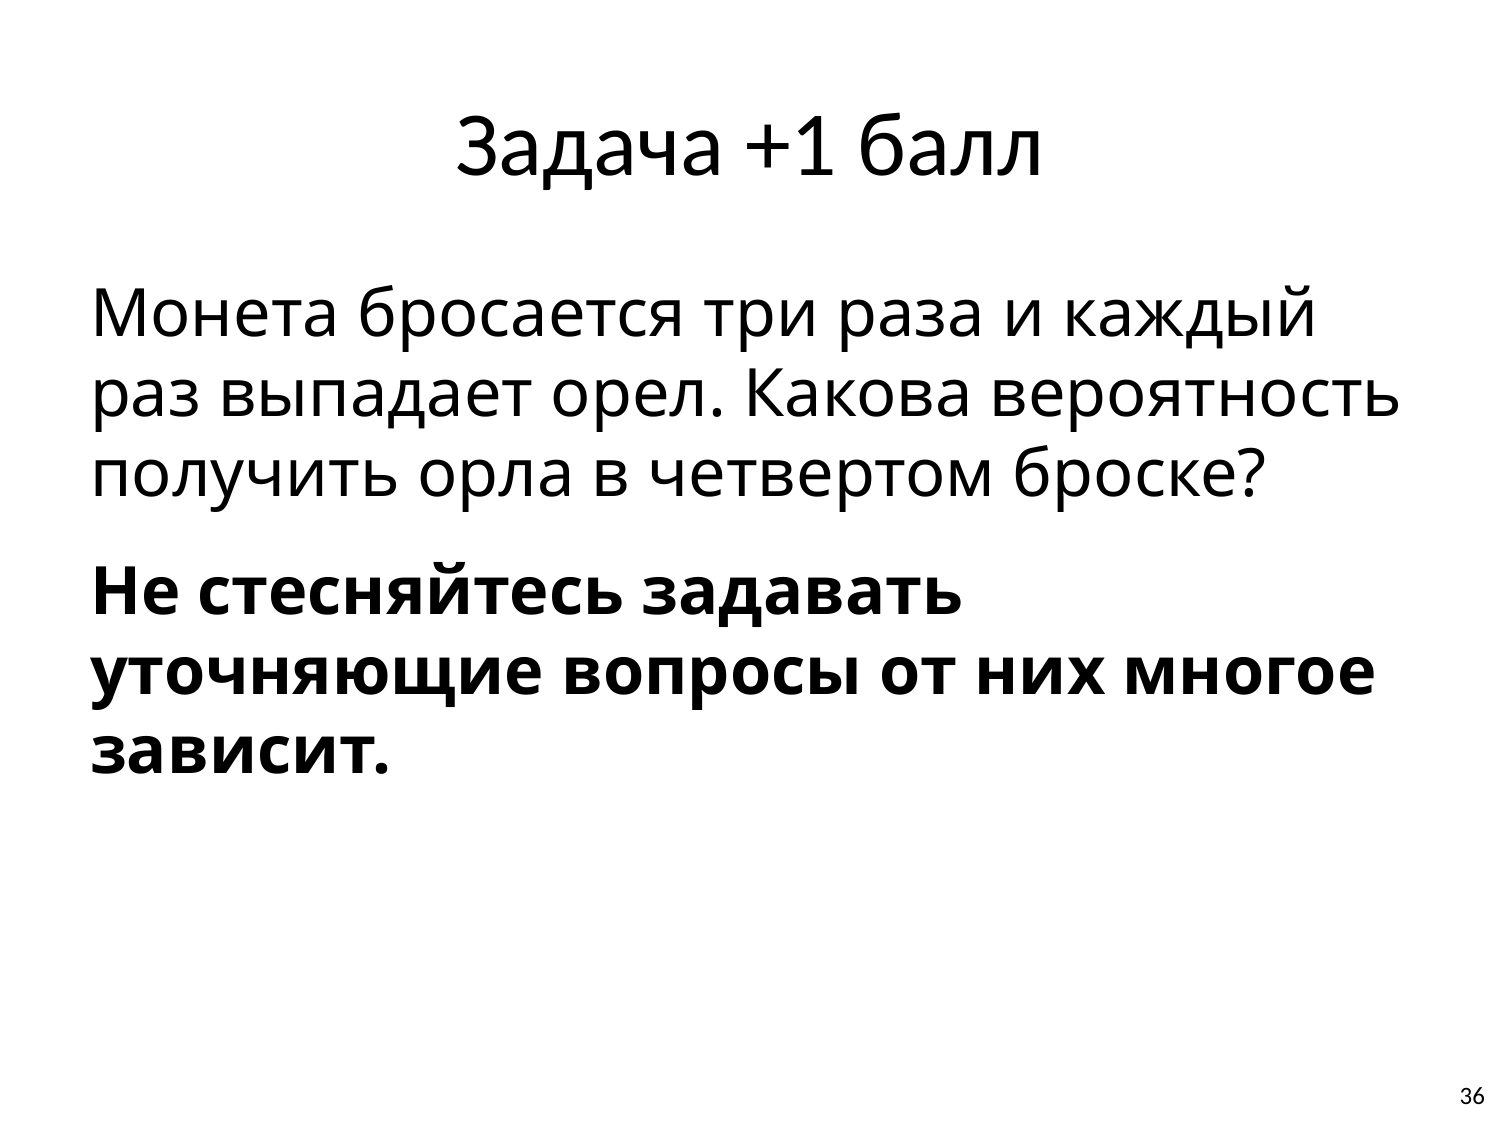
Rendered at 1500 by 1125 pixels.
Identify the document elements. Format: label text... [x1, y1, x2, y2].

list Монета бросается три раза и каждый раз выпадает орел. Какова вероятность получить орла в четвертом броске? Не стесняйтесь задавать уточняющие вопросы от них многое зависит. [75, 262, 1425, 1005]
slide_number 36 [1149, 1065, 1500, 1125]
title Задача +1 балл [75, 45, 1425, 233]
